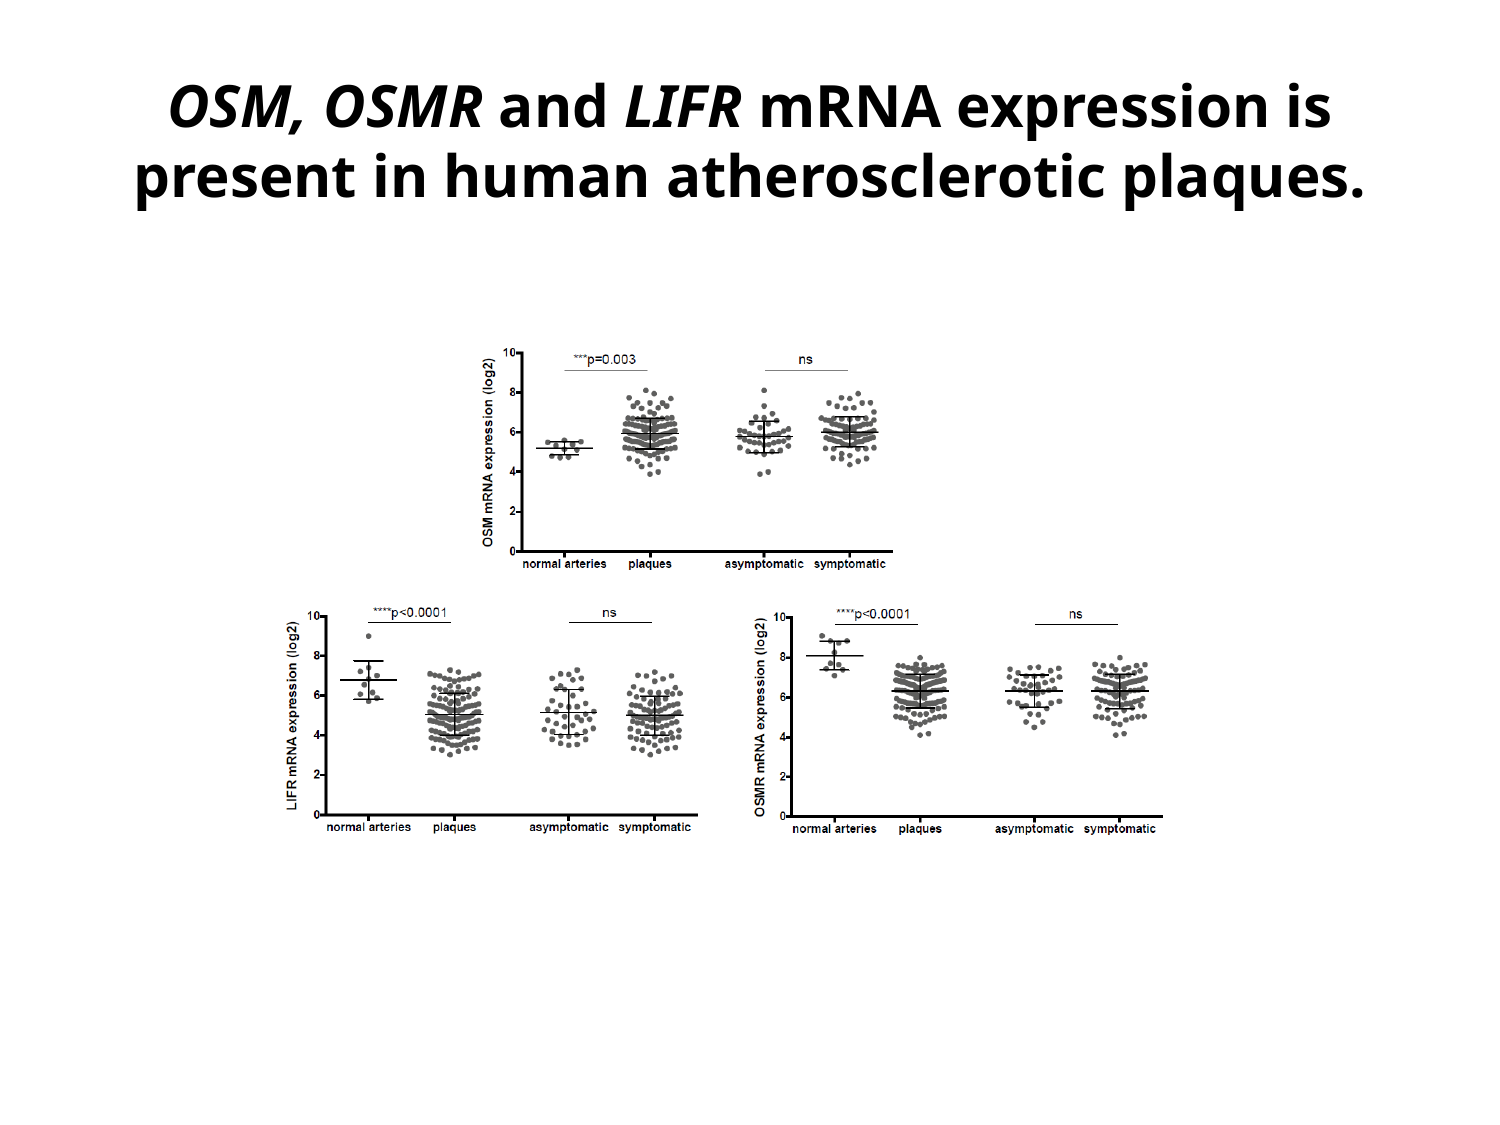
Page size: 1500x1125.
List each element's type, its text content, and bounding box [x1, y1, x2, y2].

title OSM, OSMR and LIFR mRNA expression is present in human atherosclerotic plaques. [75, 45, 1425, 233]
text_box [272, 332, 1200, 858]
